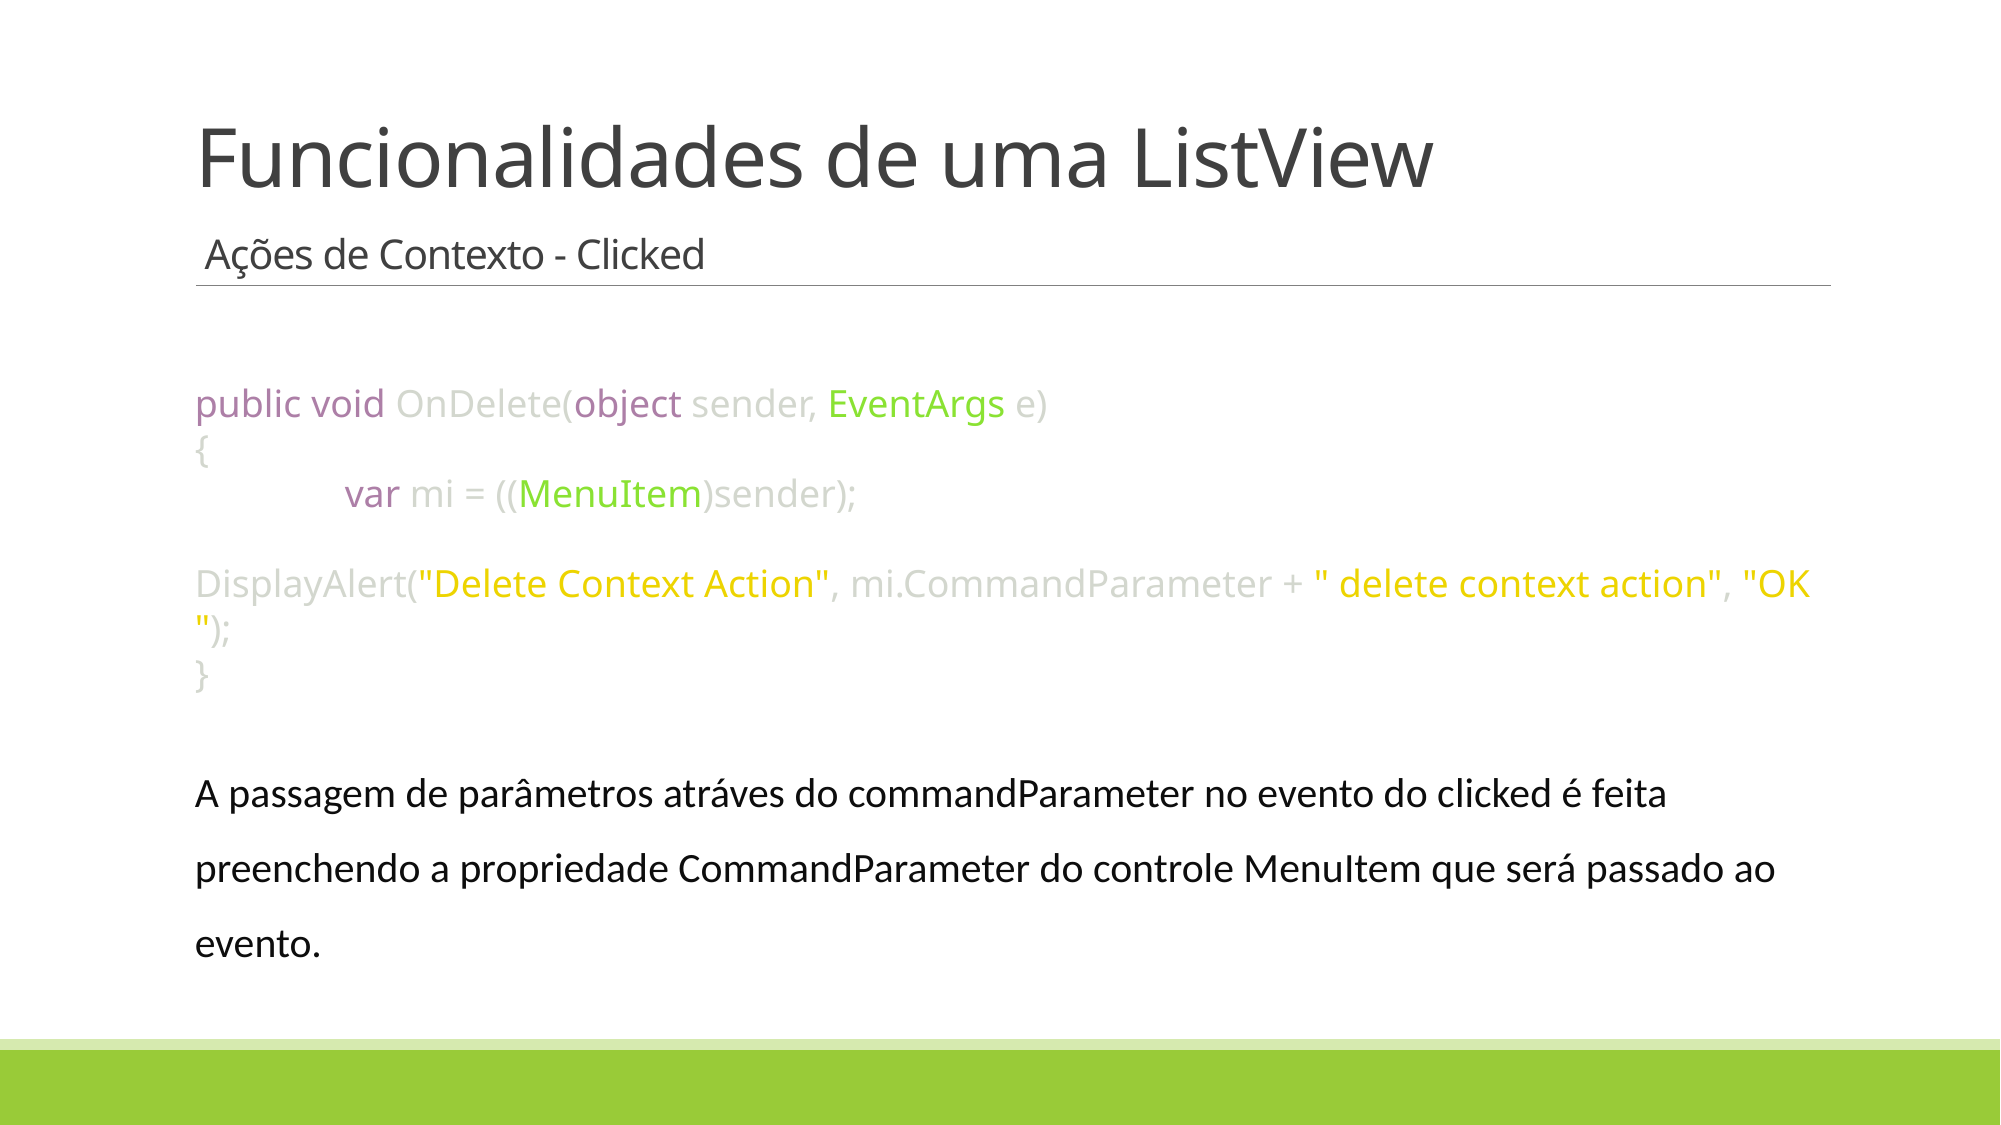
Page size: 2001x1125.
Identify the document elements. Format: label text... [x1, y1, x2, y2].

title Funcionalidades de uma ListView Ações de Contexto - Clicked [180, 47, 1830, 285]
text_box public void OnDelete(object sender, EventArgs e) { var mi = ((MenuItem)sender); DisplayAlert("Delete Context Action", mi.CommandParameter + " delete context action", "OK"); } A passagem de parâmetros atráves do commandParameter no evento do clicked é feita preenchendo a propriedade CommandParameter do controle MenuItem que será passado ao evento. [179, 373, 1830, 1018]
